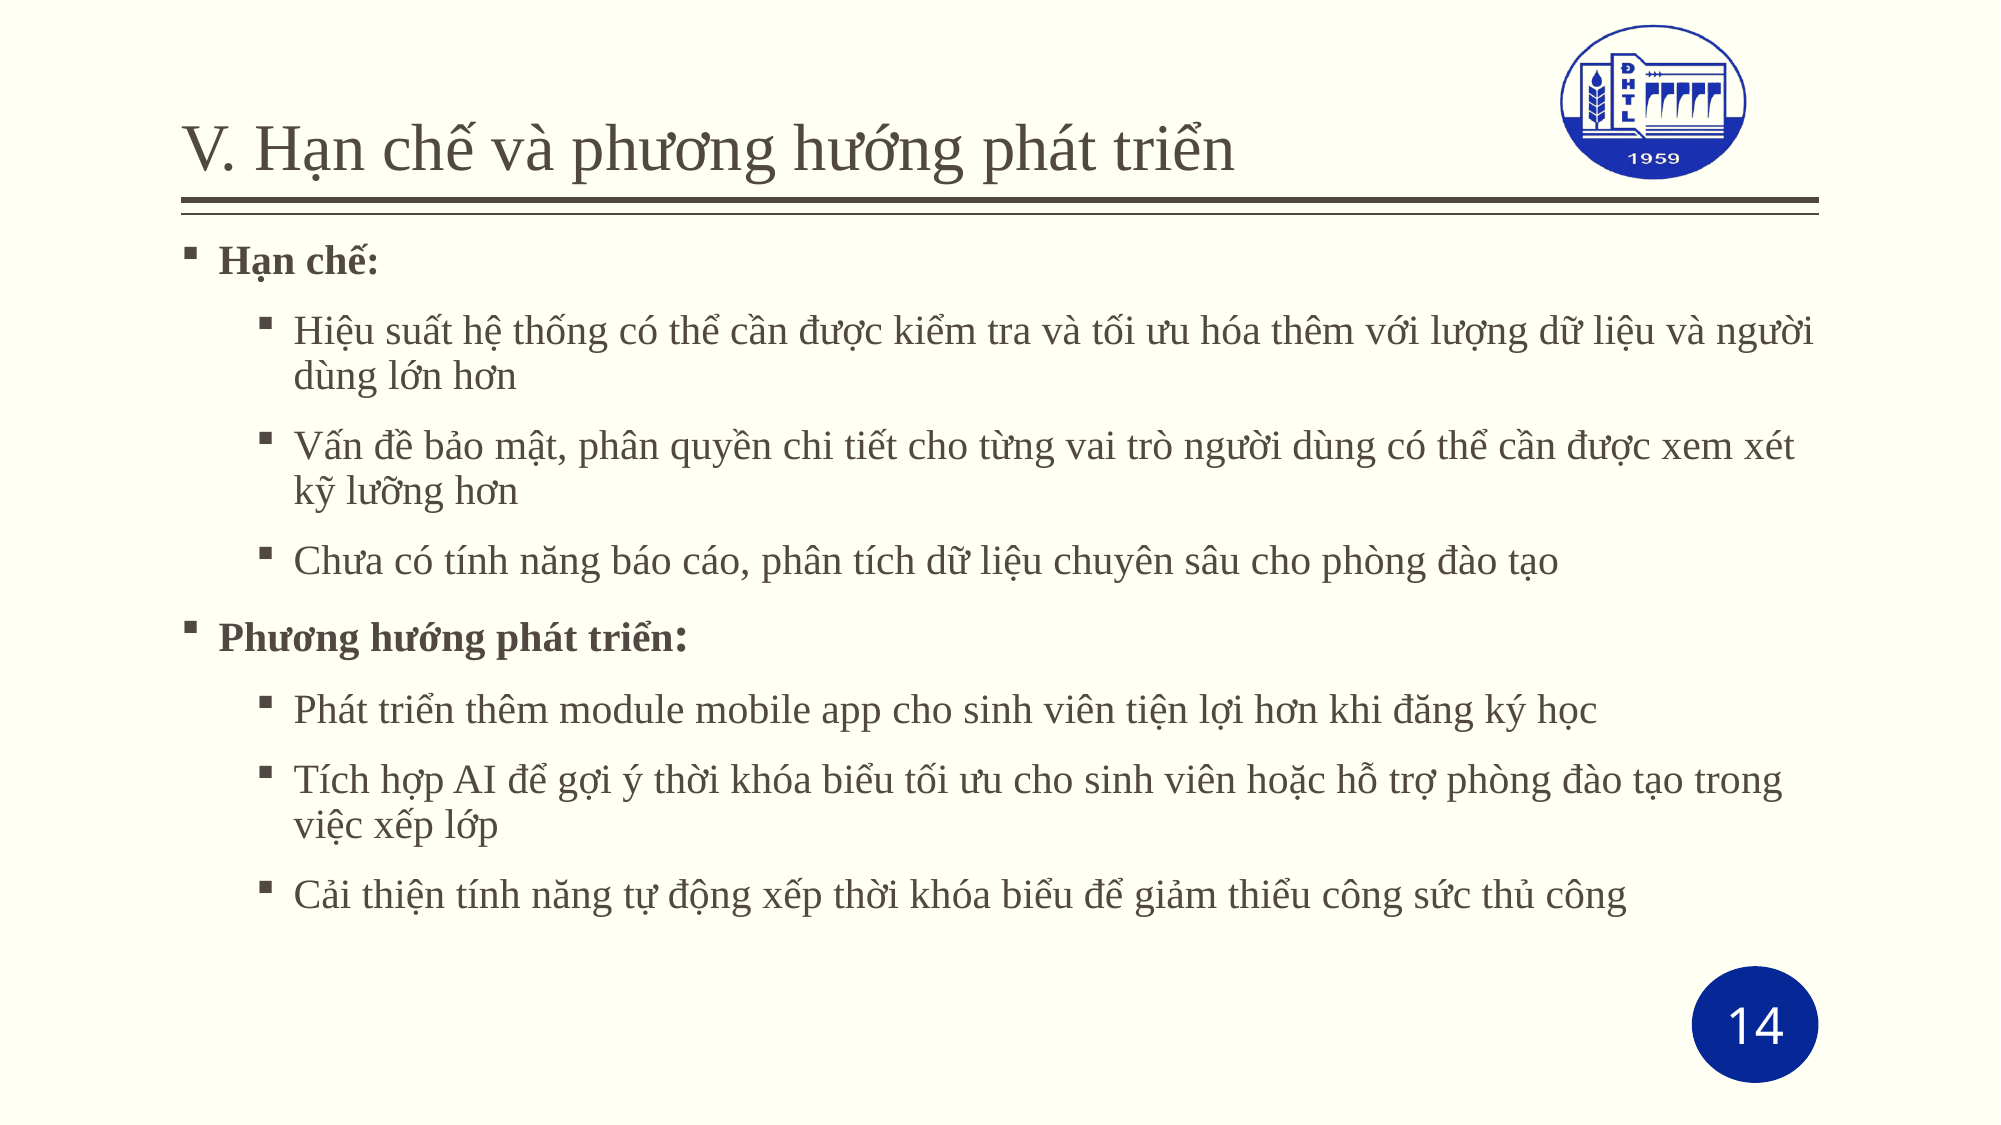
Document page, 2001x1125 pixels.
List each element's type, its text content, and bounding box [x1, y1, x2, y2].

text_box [1691, 966, 1819, 1083]
picture [1484, 12, 1819, 193]
list Hạn chế: Hiệu suất hệ thống có thể cần được kiểm tra và tối ưu hóa thêm với lượng dữ liệu và người dùng lớn hơn Vấn đề bảo mật, phân quyền chi tiết cho từng vai trò người dùng có thể cần được xem xét kỹ lưỡng hơn Chưa có tính năng báo cáo, phân tích dữ liệu chuyên sâu cho phòng đào tạo Phương hướng phát triển: Phát triển thêm module mobile app cho sinh viên tiện lợi hơn khi đăng ký học Tích hợp AI để gợi ý thời khóa biểu tối ưu cho sinh viên hoặc hỗ trợ phòng đào tạo trong việc xếp lớp Cải thiện tính năng tự động xếp thời khóa biểu để giảm thiểu công sức thủ công [181, 231, 1819, 967]
title V. Hạn chế và phương hướng phát triển [181, 12, 1483, 193]
